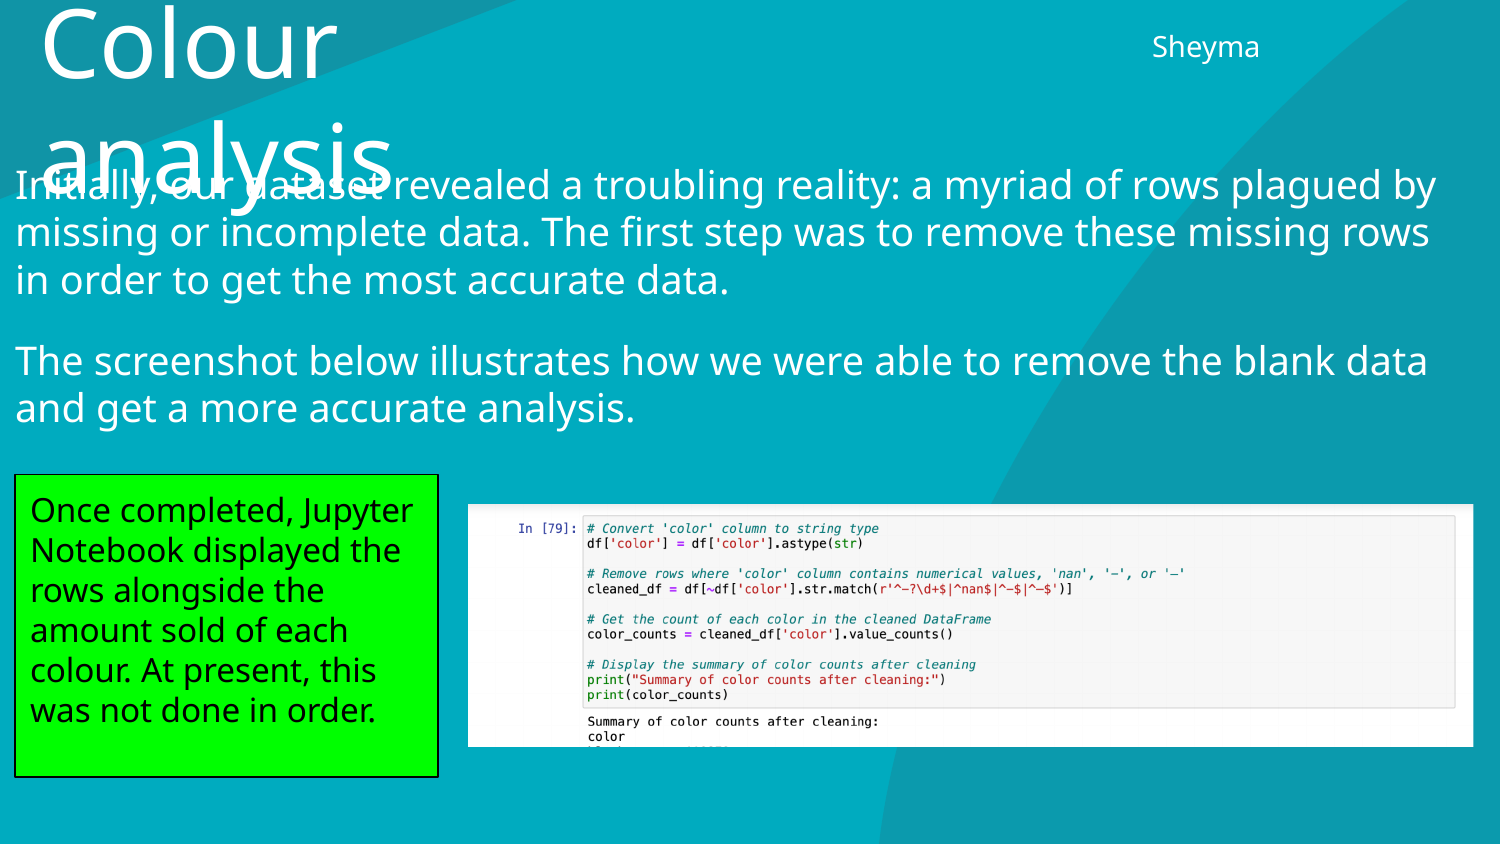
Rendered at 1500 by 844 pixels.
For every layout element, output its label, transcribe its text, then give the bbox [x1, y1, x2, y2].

picture [467, 504, 1474, 748]
title Colour analysis [24, 50, 658, 144]
text_box Sheyma [953, 12, 1460, 82]
subtitle Initially, our dataset revealed a troubling reality: a myriad of rows plagued by missing or incomplete data. The first step was to remove these missing rows in order to get the most accurate data. The screenshot below illustrates how we were able to remove the blank data and get a more accurate analysis. [0, 144, 1474, 464]
text_box Once completed, Jupyter Notebook displayed the rows alongside the amount sold of each colour. At present, this was not done in order. [15, 474, 438, 778]
